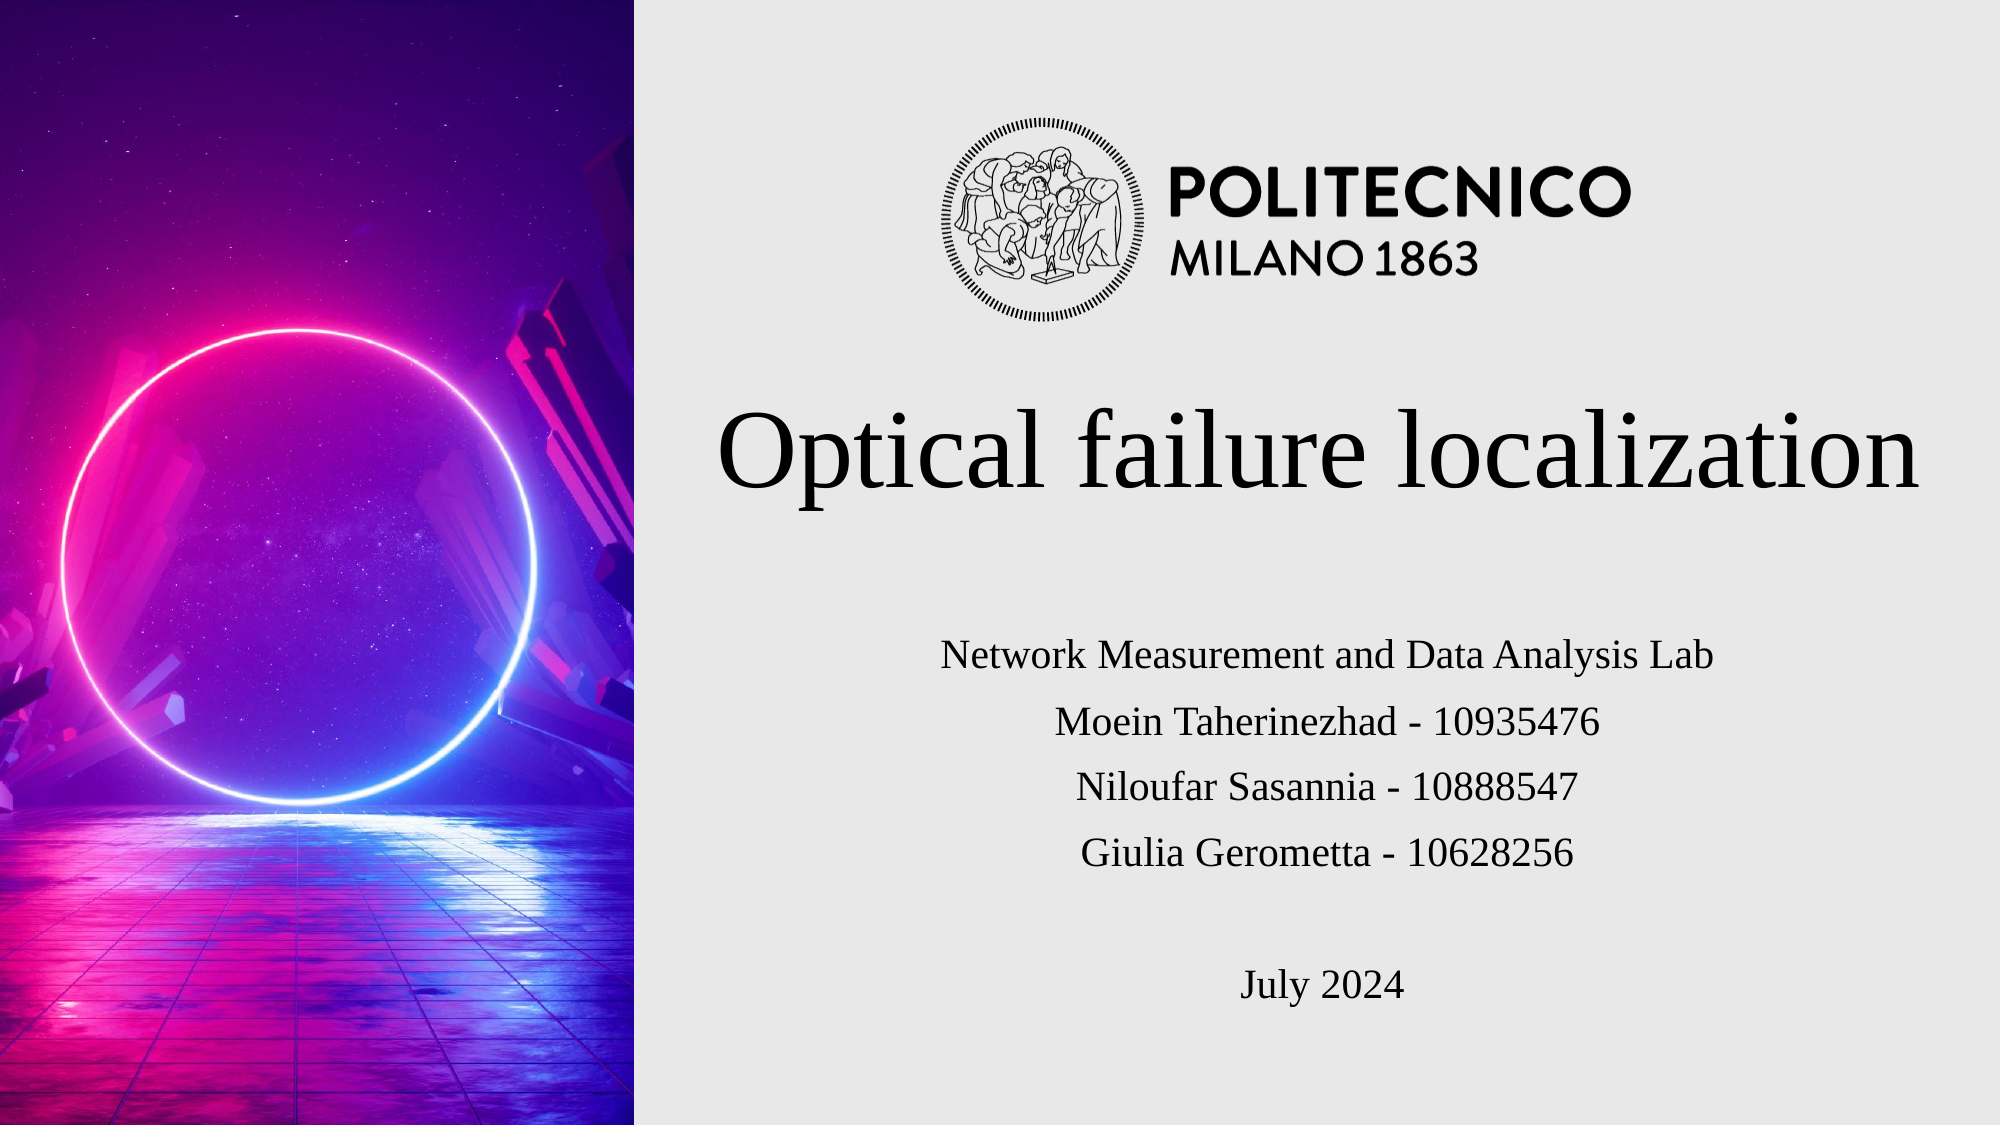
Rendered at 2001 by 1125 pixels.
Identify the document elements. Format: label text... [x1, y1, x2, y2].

picture [932, 114, 1751, 324]
picture [0, 0, 635, 1125]
title Optical failure localization [694, 376, 1945, 520]
subtitle Network Measurement and Data Analysis Lab Moein Taherinezhad - 10935476 Niloufar Sasannia - 10888547 Giulia Gerometta - 10628256 July 2024 [694, 625, 1962, 1095]
